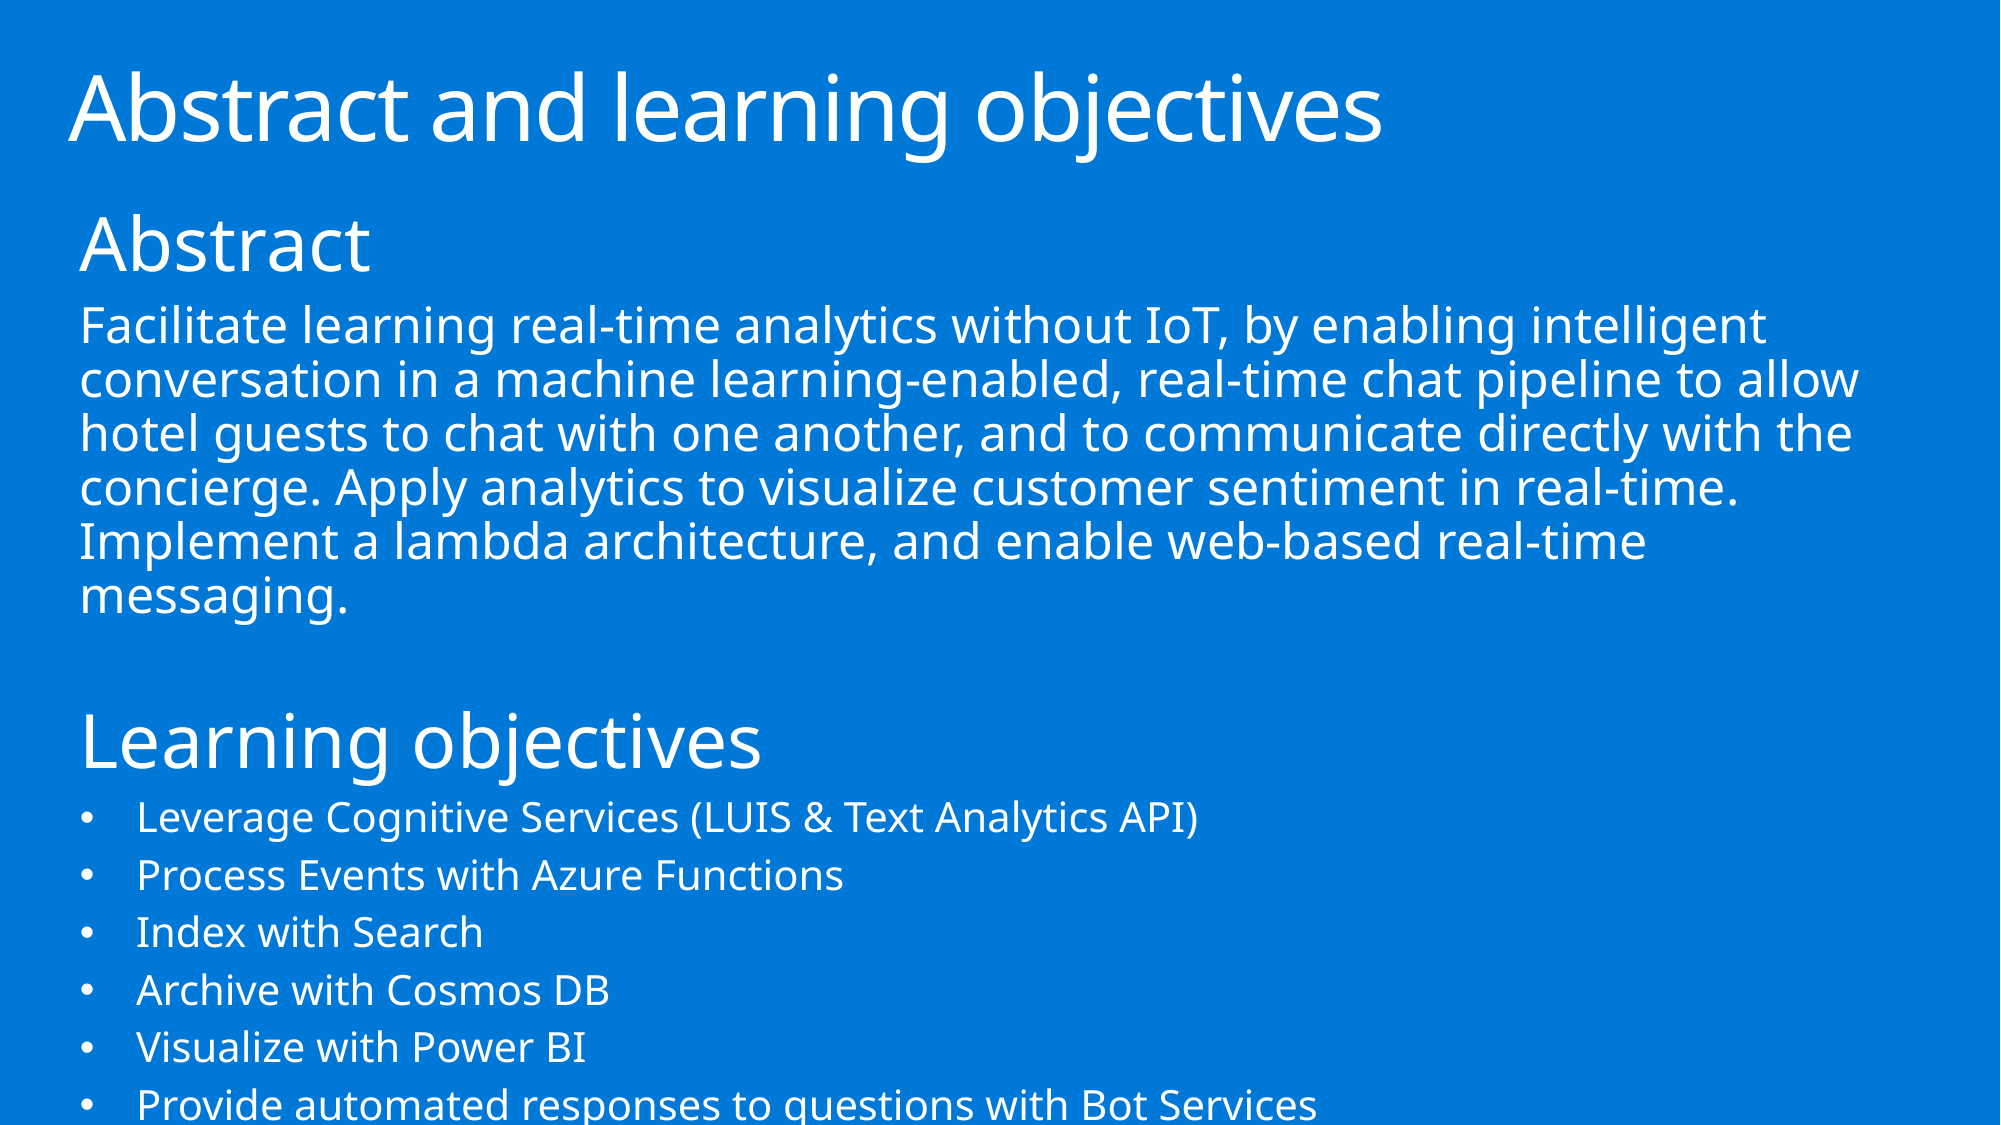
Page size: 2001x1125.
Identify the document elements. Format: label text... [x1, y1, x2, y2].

title Abstract and learning objectives [44, 47, 1957, 196]
text_box Abstract Facilitate learning real-time analytics without IoT, by enabling intelligent conversation in a machine learning-enabled, real-time chat pipeline to allow hotel guests to chat with one another, and to communicate directly with the concierge. Apply analytics to visualize customer sentiment in real-time. Implement a lambda architecture, and enable web-based real-time messaging. Learning objectives Leverage Cognitive Services (LUIS & Text Analytics API) Process Events with Azure Functions Index with Search Archive with Cosmos DB Visualize with Power BI Provide automated responses to questions with Bot Services [49, 183, 1951, 1125]
